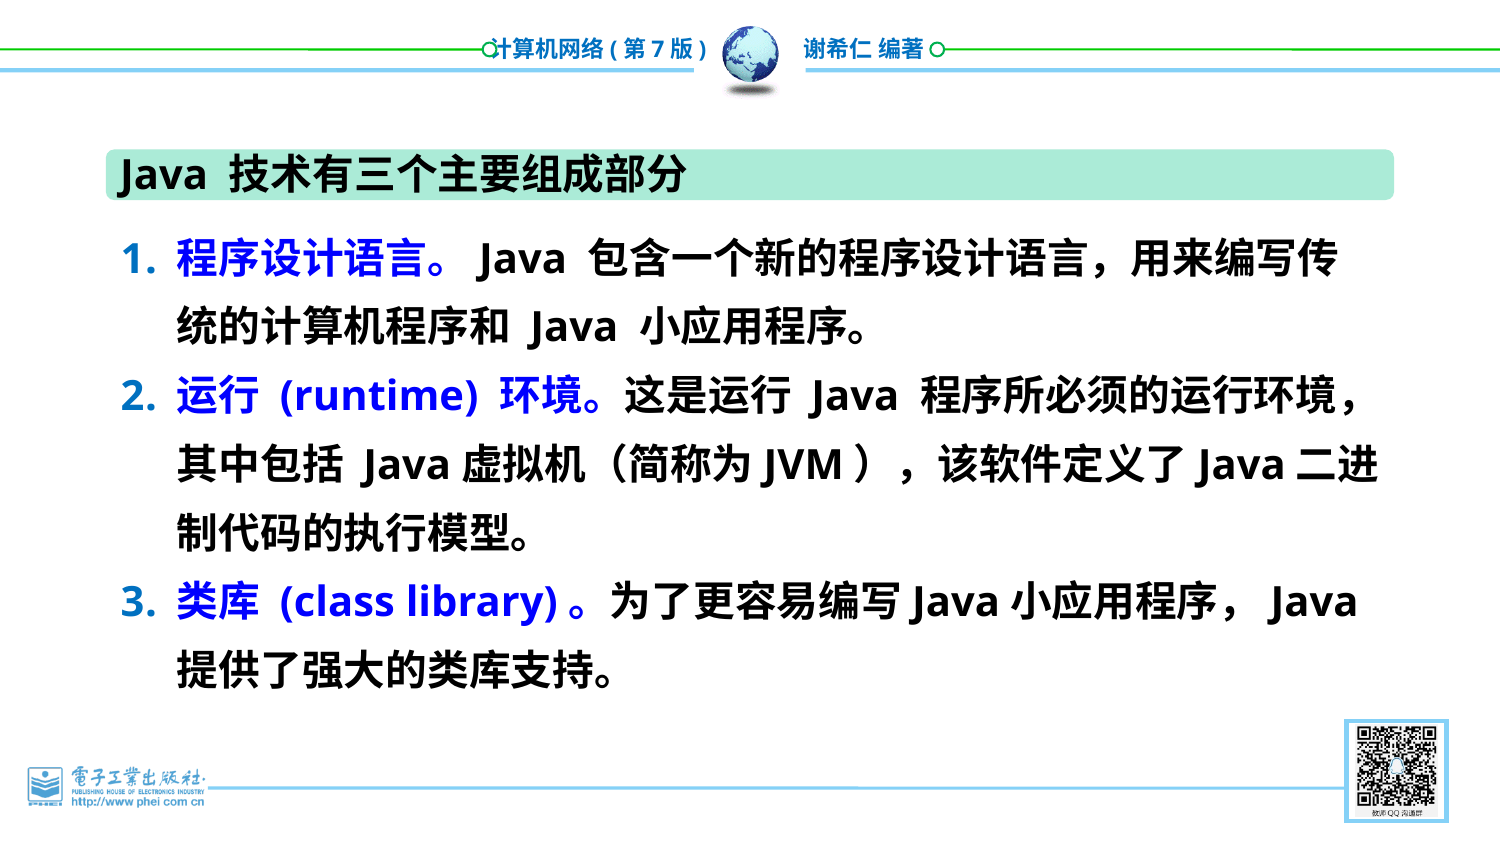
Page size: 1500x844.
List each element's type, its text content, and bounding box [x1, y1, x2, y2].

picture [1355, 724, 1438, 817]
text_box [703, 149, 1395, 201]
text_box 程序设计语言。Java 包含一个新的程序设计语言，用来编写传统的计算机程序和 Java 小应用程序。 运行 (runtime) 环境。这是运行 Java 程序所必须的运行环境，其中包括 Java虚拟机（简称为JVM），该软件定义了Java二进制代码的执行模型。 类库 (class library)。为了更容易编写Java小应用程序，Java提供了强大的类库支持。 [105, 205, 1395, 702]
text_box Java 技术有三个主要组成部分 [105, 141, 703, 206]
picture [23, 764, 208, 809]
picture [720, 24, 780, 100]
